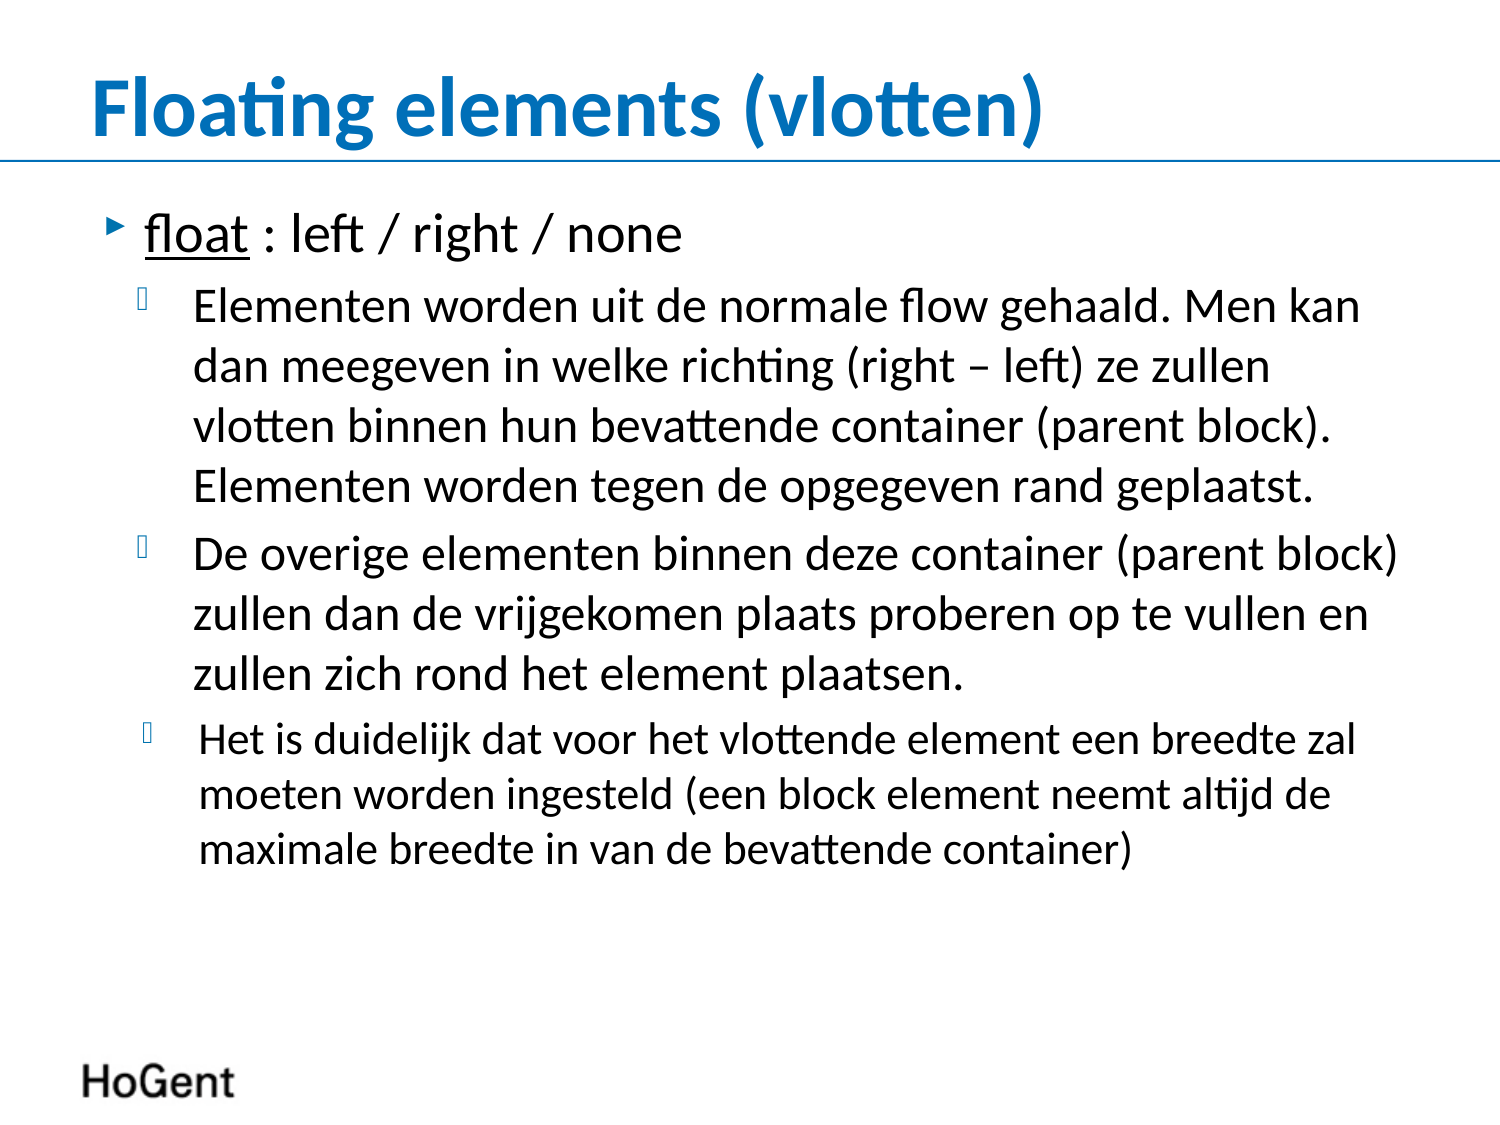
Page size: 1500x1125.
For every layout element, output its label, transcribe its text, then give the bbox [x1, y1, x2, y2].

title Floating elements (vlotten) [76, 20, 1421, 185]
picture [58, 1041, 254, 1118]
list float : left / right / none Elementen worden uit de normale flow gehaald. Men kan dan meegeven in welke richting (right – left) ze zullen vlotten binnen hun bevattende container (parent block). Elementen worden tegen de opgegeven rand geplaatst. De overige elementen binnen deze container (parent block) zullen dan de vrijgekomen plaats proberen op te vullen en zullen zich rond het element plaatsen. Het is duidelijk dat voor het vlottende element een breedte zal moeten worden ingesteld (een block element neemt altijd de maximale breedte in van de bevattende container) [70, 189, 1429, 971]
